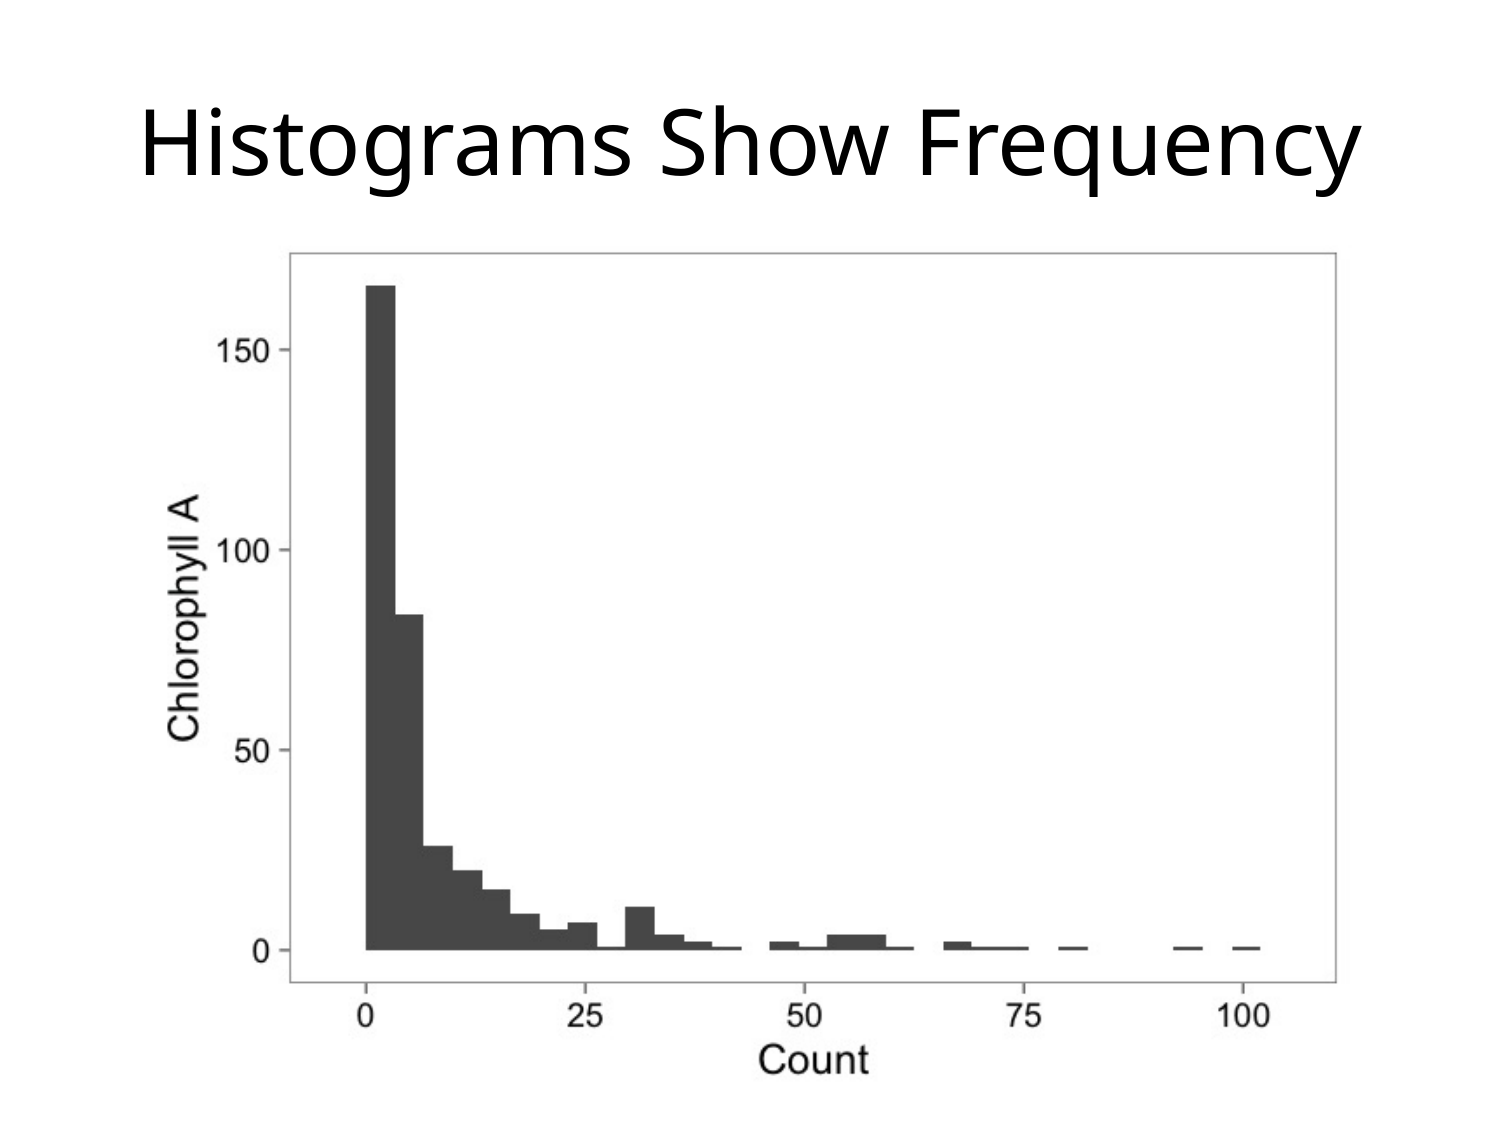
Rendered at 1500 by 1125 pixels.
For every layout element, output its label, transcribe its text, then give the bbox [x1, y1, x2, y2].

title Histograms Show Frequency [75, 45, 1425, 233]
picture [140, 232, 1359, 1102]
